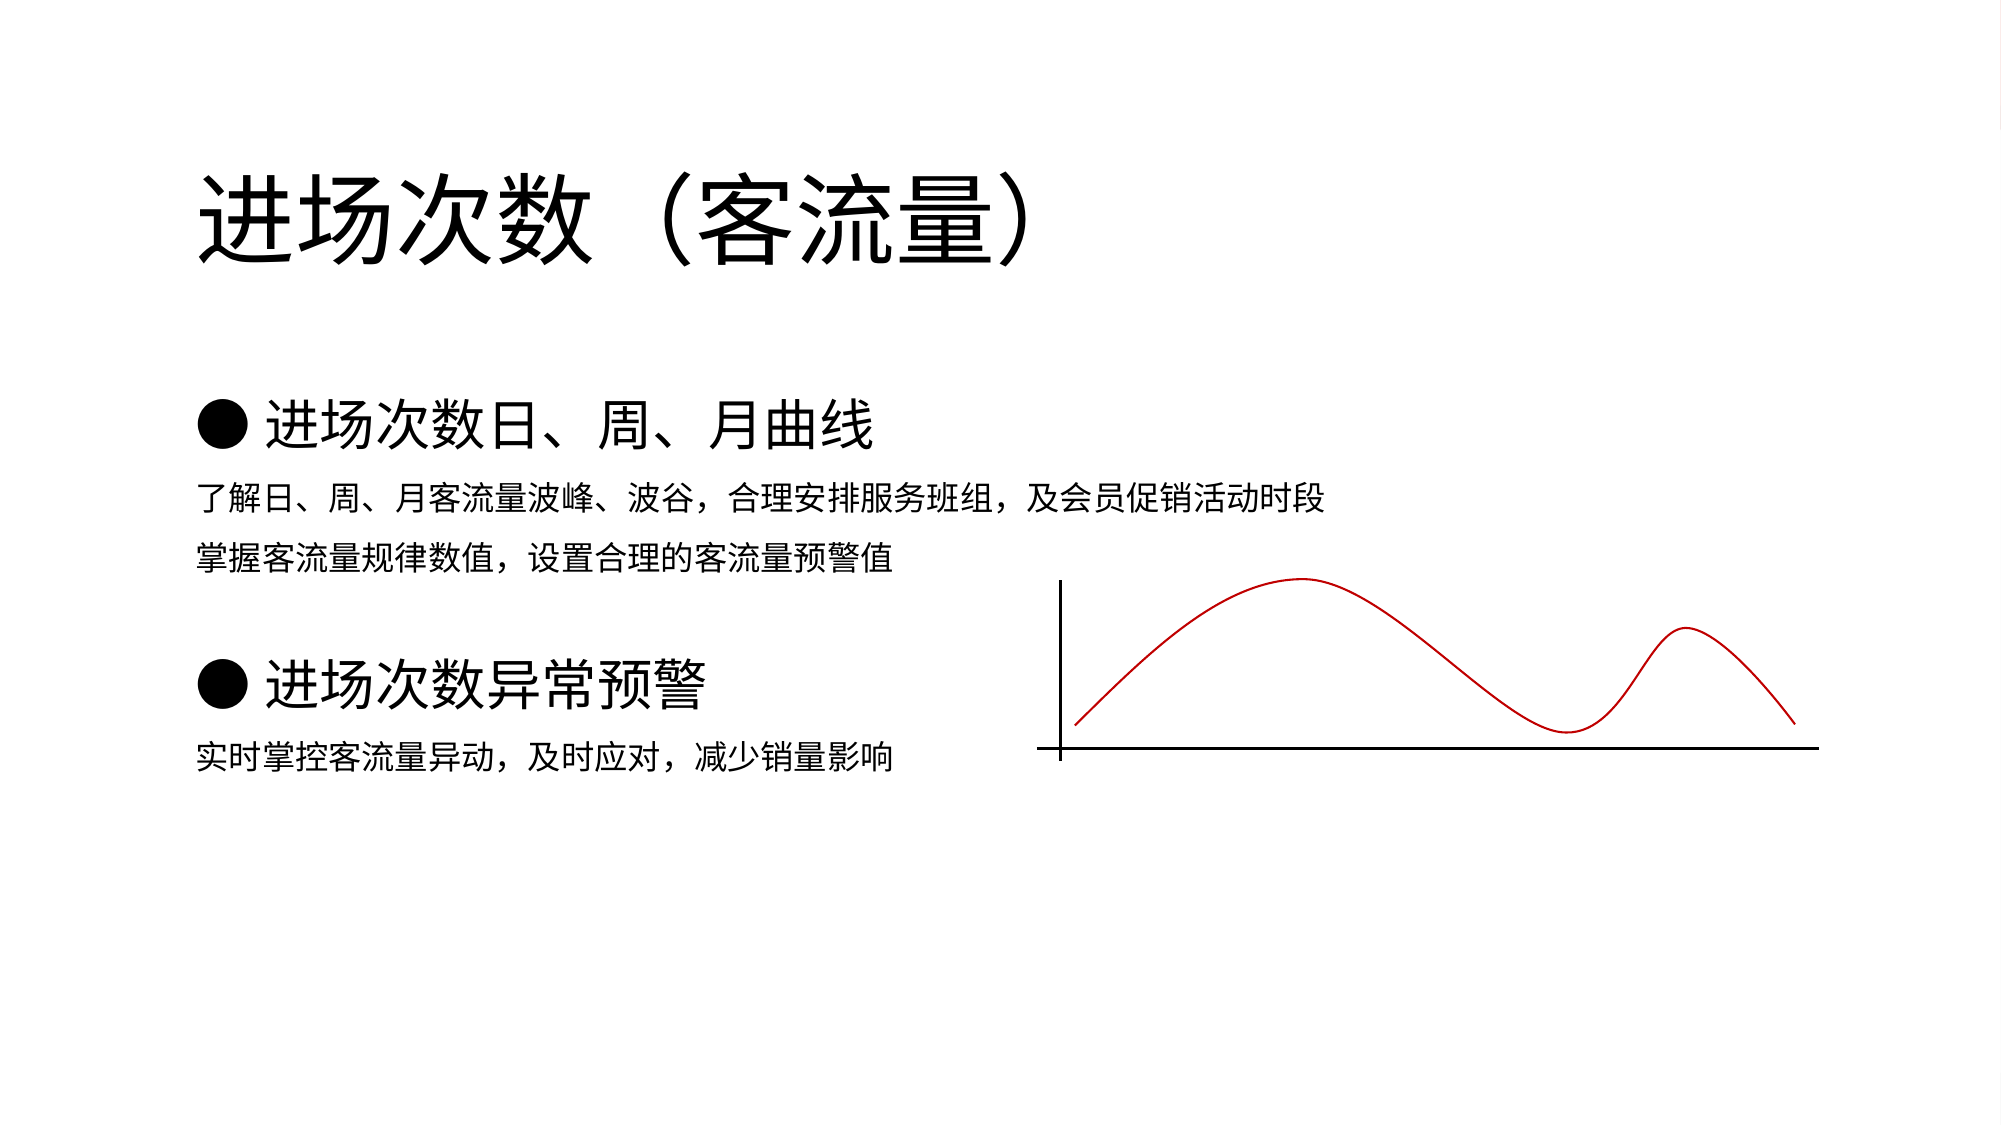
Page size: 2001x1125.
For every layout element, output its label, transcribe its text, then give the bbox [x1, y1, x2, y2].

text_box 进场次数（客流量） ●进场次数日、周、月曲线 了解日、周、月客流量波峰、波谷，合理安排服务班组，及会员促销活动时段 掌握客流量规律数值，设置合理的客流量预警值 ●进场次数异常预警 实时掌控客流量异动，及时应对，减少销量影响 [180, 89, 1867, 844]
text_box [1036, 577, 1820, 762]
